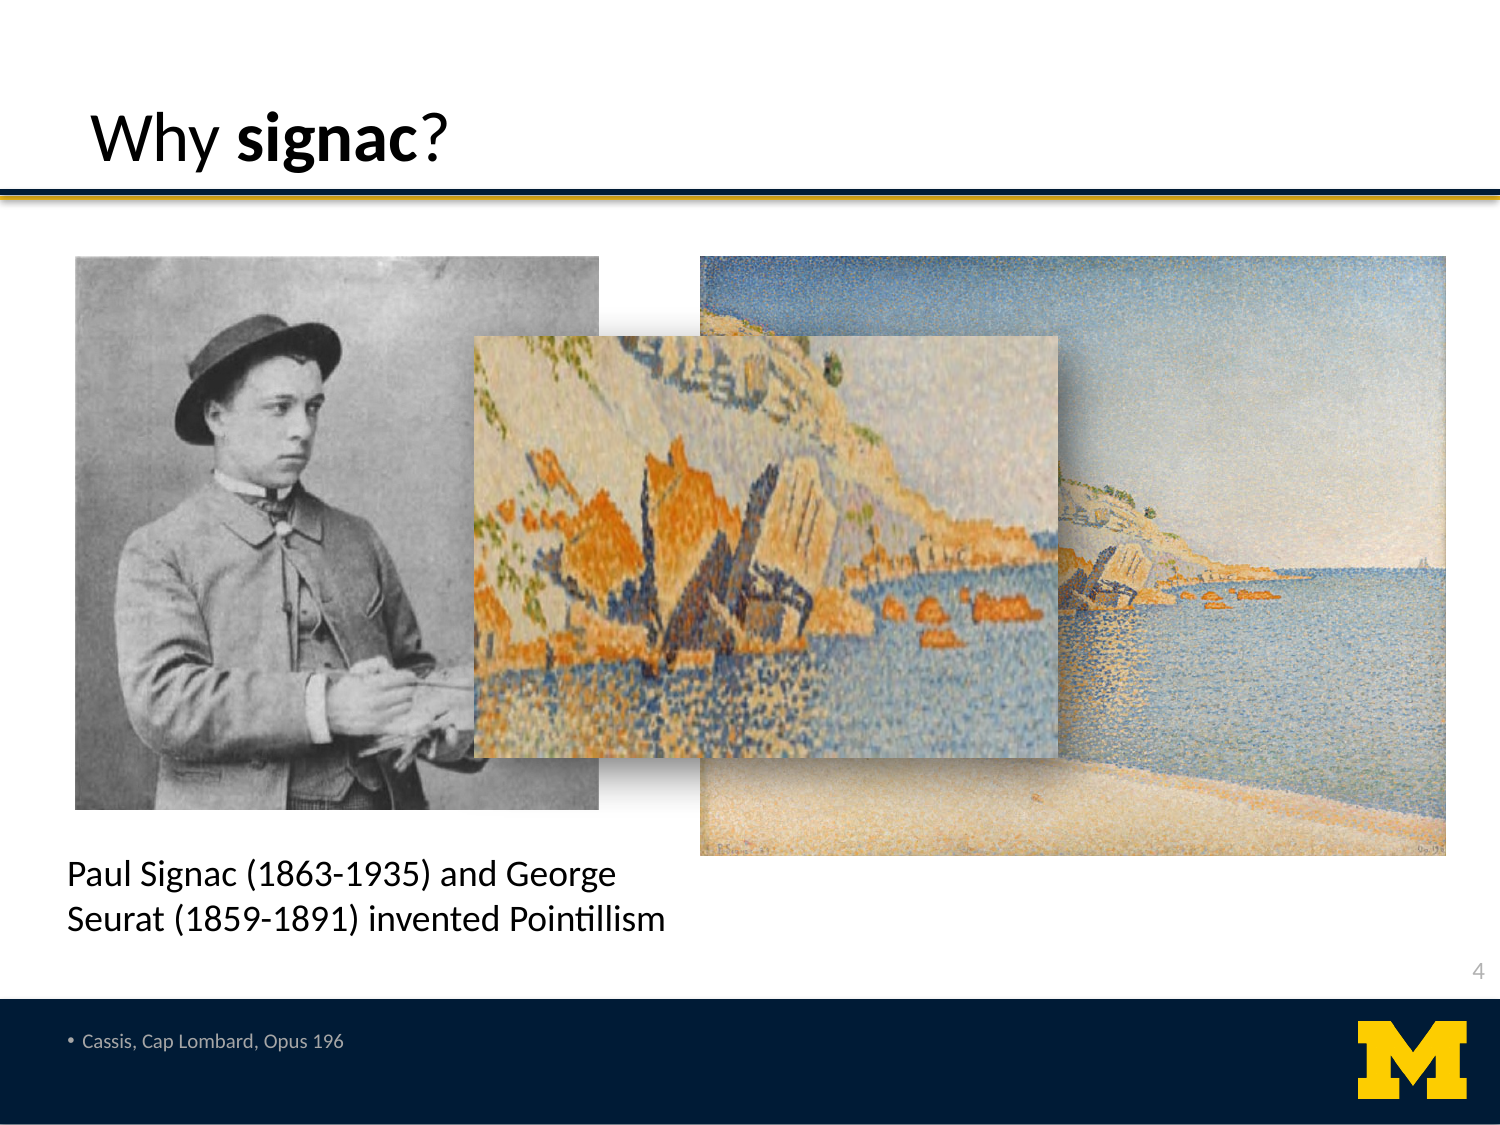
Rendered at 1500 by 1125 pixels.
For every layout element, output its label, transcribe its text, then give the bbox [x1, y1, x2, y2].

text_box Paul Signac (1863-1935) and George Seurat (1859-1891) invented Pointillism [52, 841, 713, 947]
picture [74, 256, 1447, 856]
list Cassis, Cap Lombard, Opus 196 [52, 1020, 1297, 1114]
slide_number 4 [1149, 939, 1500, 1000]
title Why signac? [75, 45, 1425, 184]
